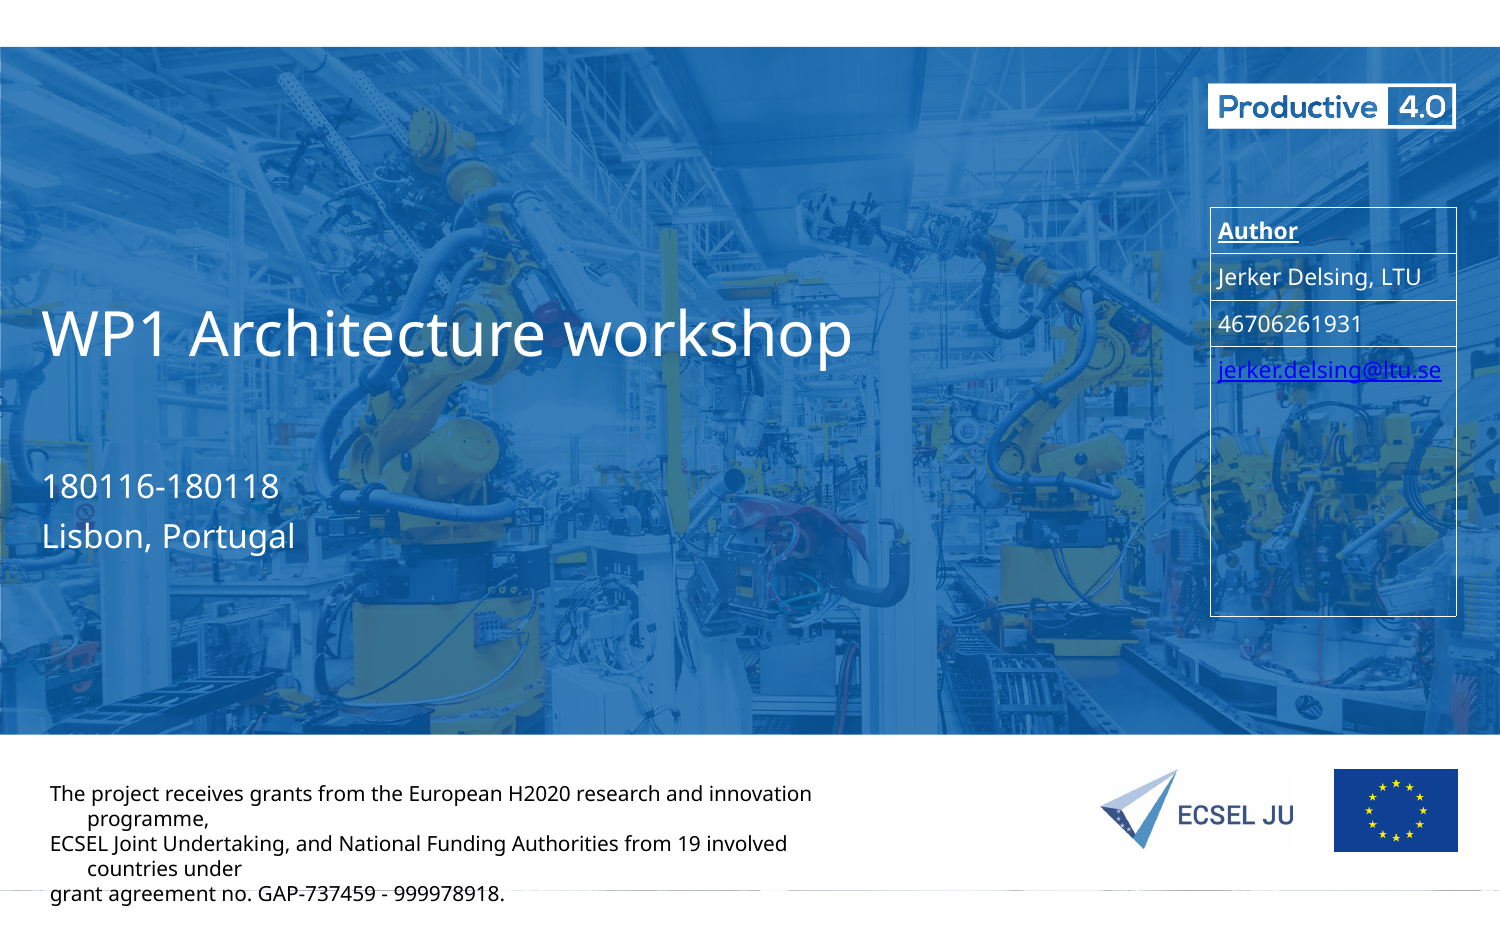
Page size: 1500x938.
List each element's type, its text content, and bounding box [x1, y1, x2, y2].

list WP1 Architecture workshop 180116-180118 Lisbon, Portugal [40, 208, 1459, 666]
table_cell jerker.delsing@ltu.se [1211, 347, 1456, 616]
picture [1208, 83, 1456, 129]
table_header Author [1211, 208, 1456, 253]
picture [1334, 769, 1458, 852]
picture [1100, 769, 1293, 849]
table_cell Jerker Delsing, LTU [1211, 254, 1456, 300]
table_cell 46706261931 [1211, 301, 1456, 346]
